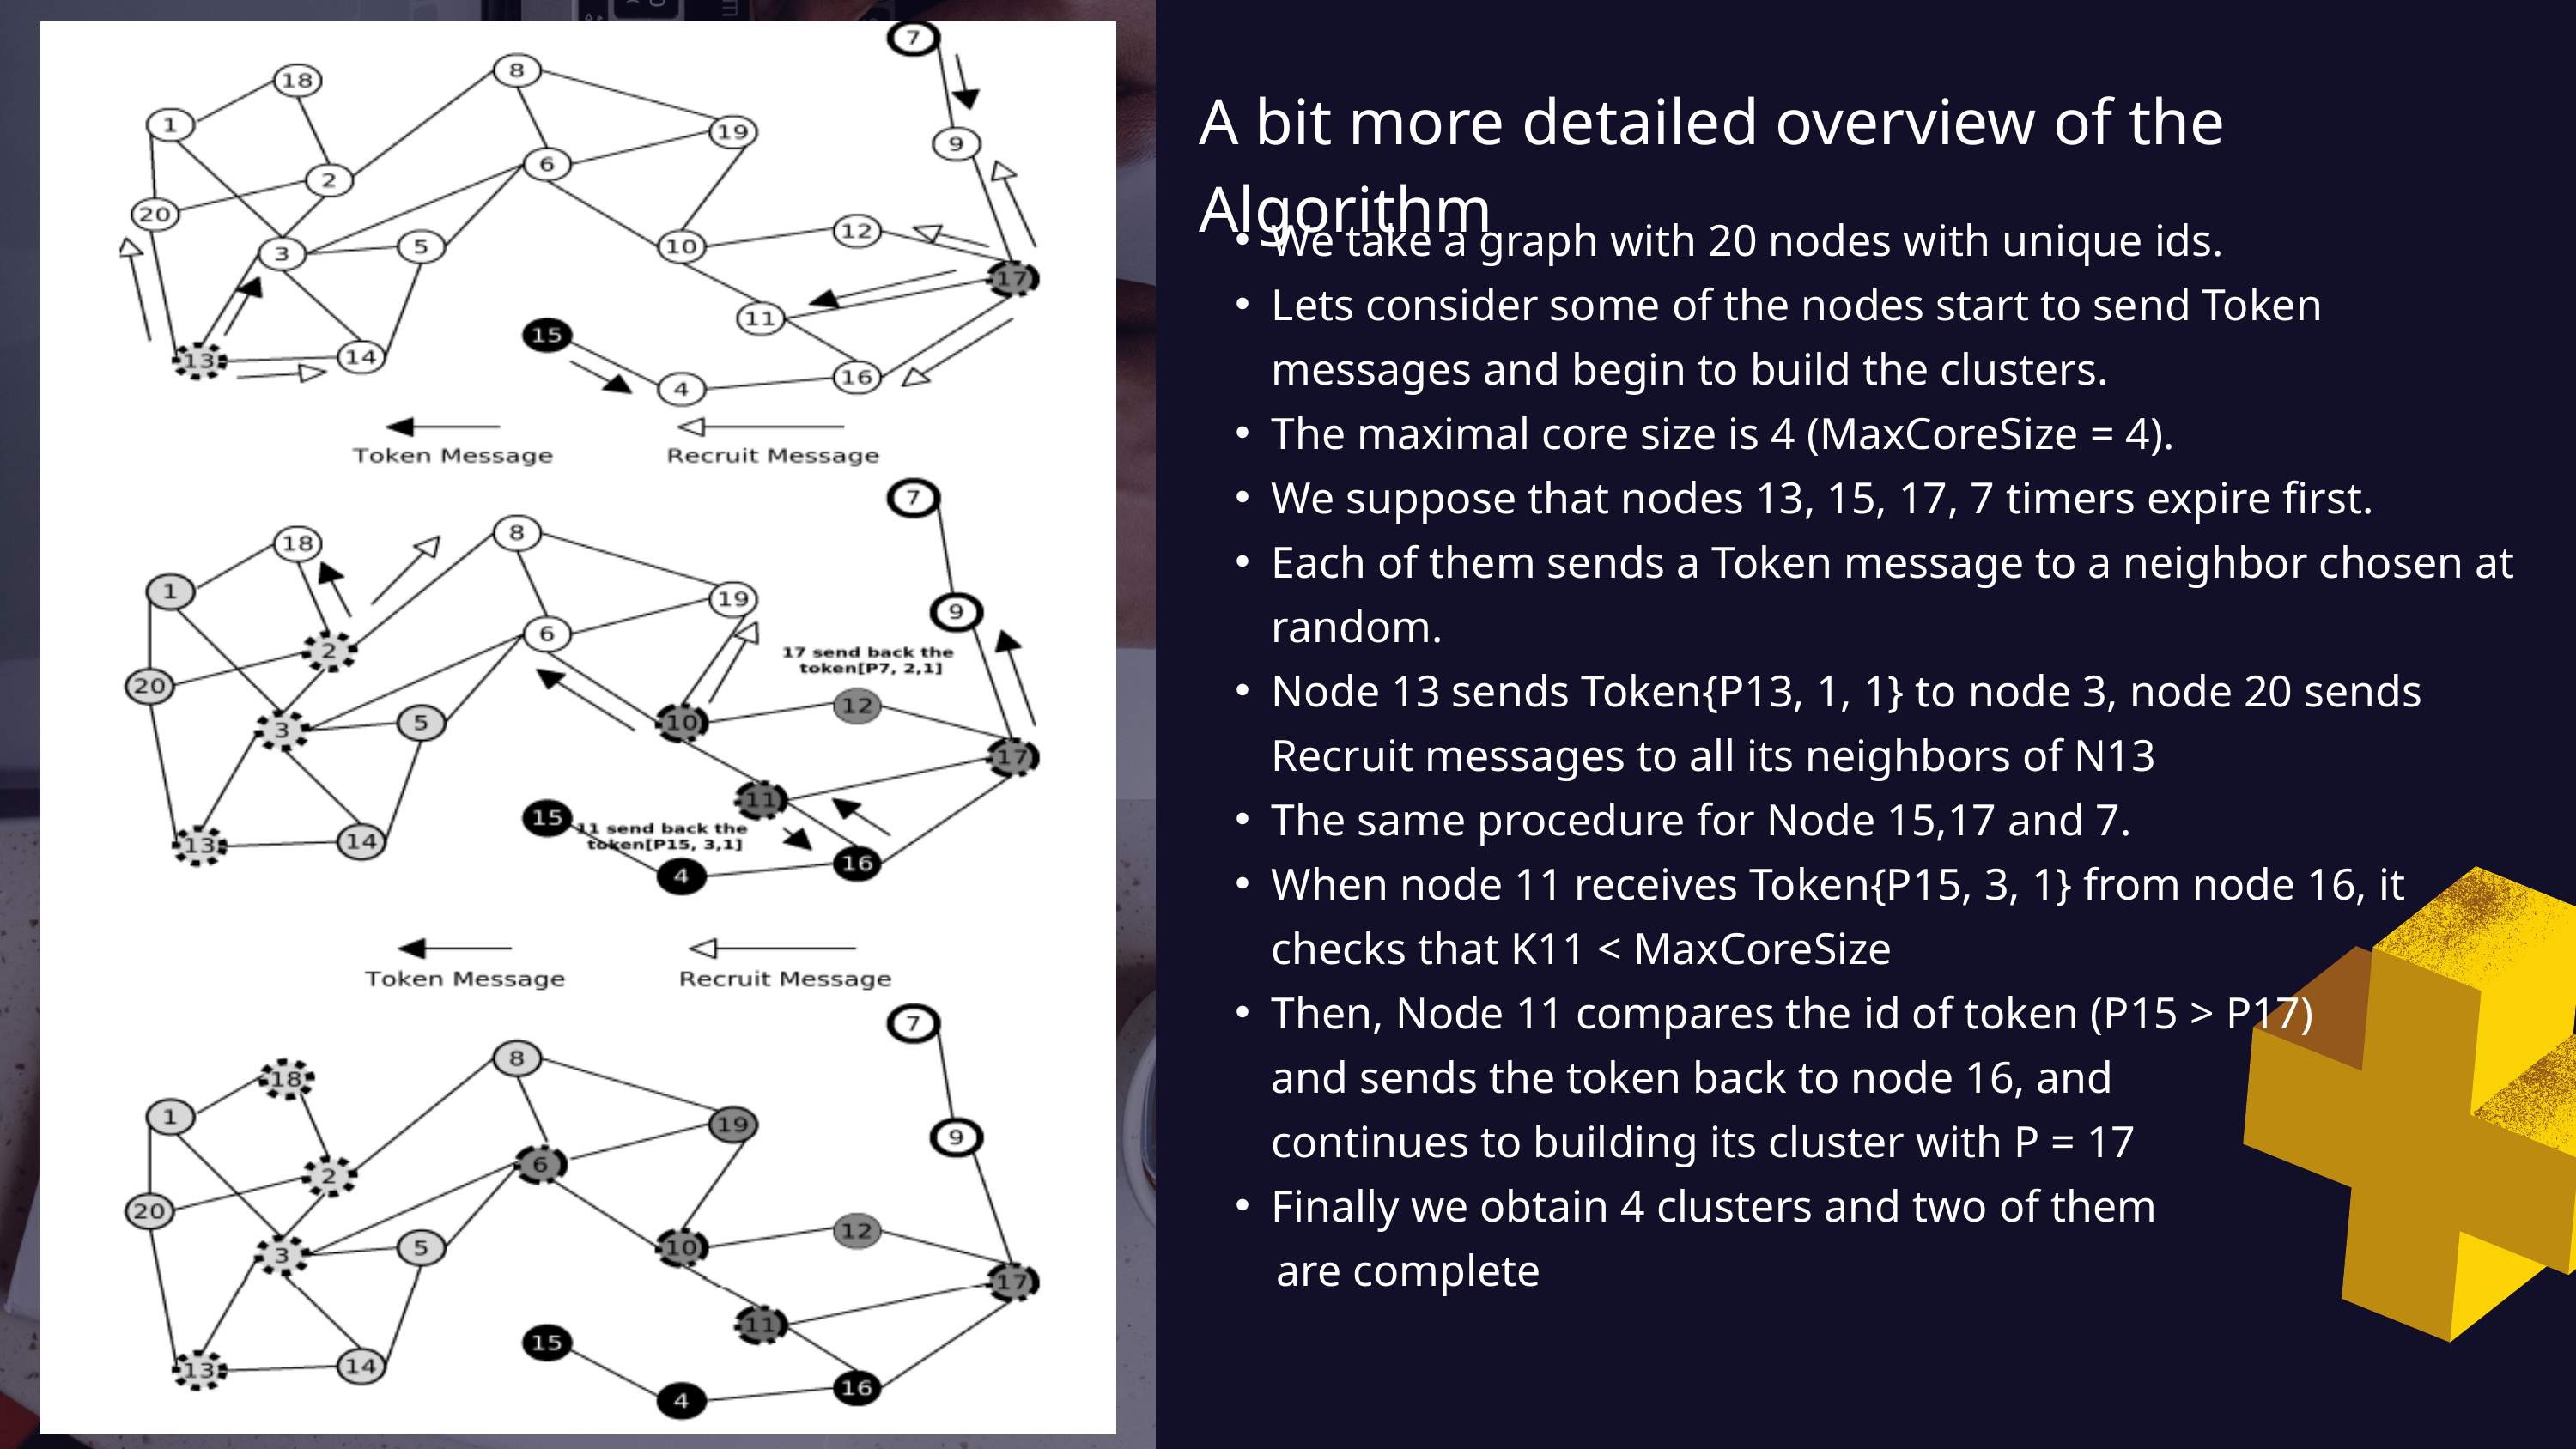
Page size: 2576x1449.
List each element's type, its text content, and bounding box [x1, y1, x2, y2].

text_box A bit more detailed overview of the Algorithm [1198, 69, 2465, 200]
text_box We take a graph with 20 nodes with unique ids. Lets consider some of the nodes start to send Token messages and begin to build the clusters. The maximal core size is 4 (MaxCoreSize = 4). We suppose that nodes 13, 15, 17, 7 timers expire first. Each of them sends a Token message to a neighbor chosen at random. Node 13 sends Token{P13, 1, 1} to node 3, node 20 sends Recruit messages to all its neighbors of N13 The same procedure for Node 15,17 and 7. When node 11 receives Token{P15, 3, 1} from node 16, it checks that K11 < MaxCoreSize Then, Node 11 compares the id of token (P15 > P17) and sends the token back to node 16, and continues to building its cluster with P = 17 Finally we obtain 4 clusters and two of them are complete [1198, 200, 2534, 1295]
picture [2238, 879, 2576, 1330]
picture [0, 0, 1157, 1449]
